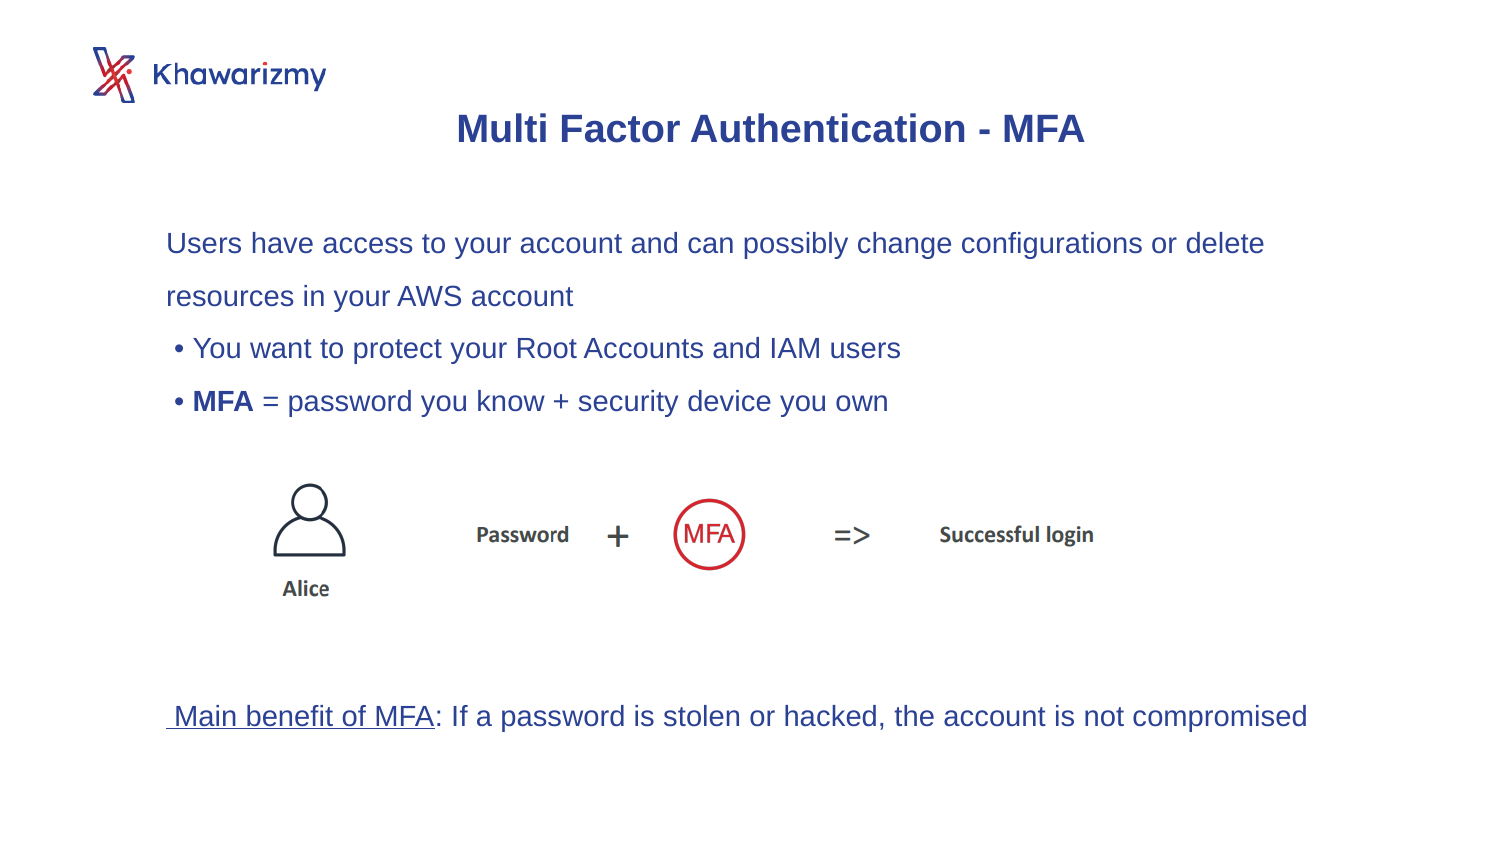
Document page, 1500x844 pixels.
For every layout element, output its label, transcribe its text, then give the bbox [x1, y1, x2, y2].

picture [207, 458, 1125, 610]
text_box Multi Factor Authentication - MFA [441, 88, 1175, 166]
picture [93, 47, 326, 103]
text_box Users have access to your account and can possibly change configurations or delete resources in your AWS account • You want to protect your Root Accounts and IAM users • MFA = password you know + security device you own Main benefit of MFA: If a password is stolen or hacked, the account is not compromised [150, 192, 1347, 747]
